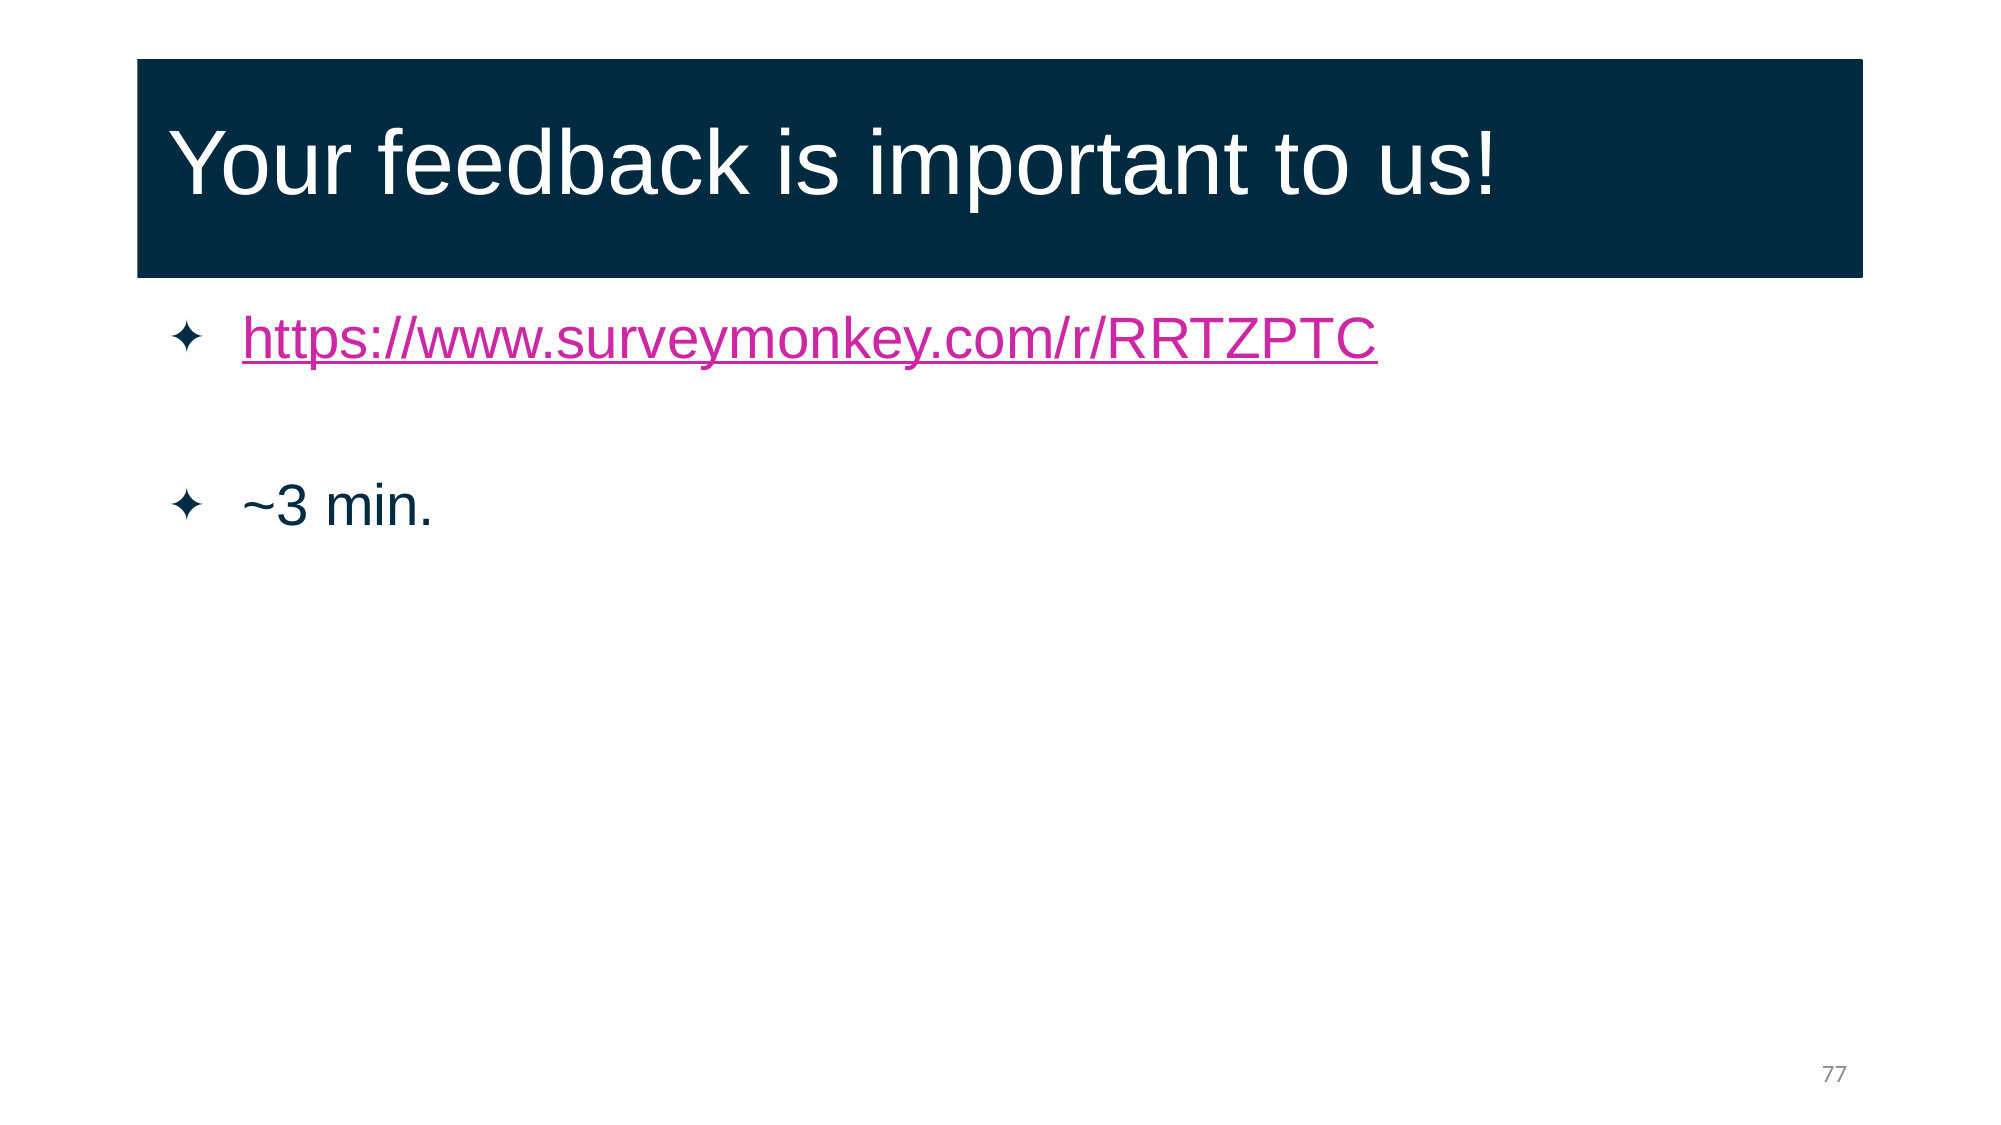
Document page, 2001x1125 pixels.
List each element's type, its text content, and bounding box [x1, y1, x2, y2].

title Your feedback is important to us! [137, 59, 1863, 278]
slide_number 77 [1412, 1042, 1863, 1103]
list https://www.surveymonkey.com/r/RRTZPTC ~3 min. [137, 307, 1863, 541]
